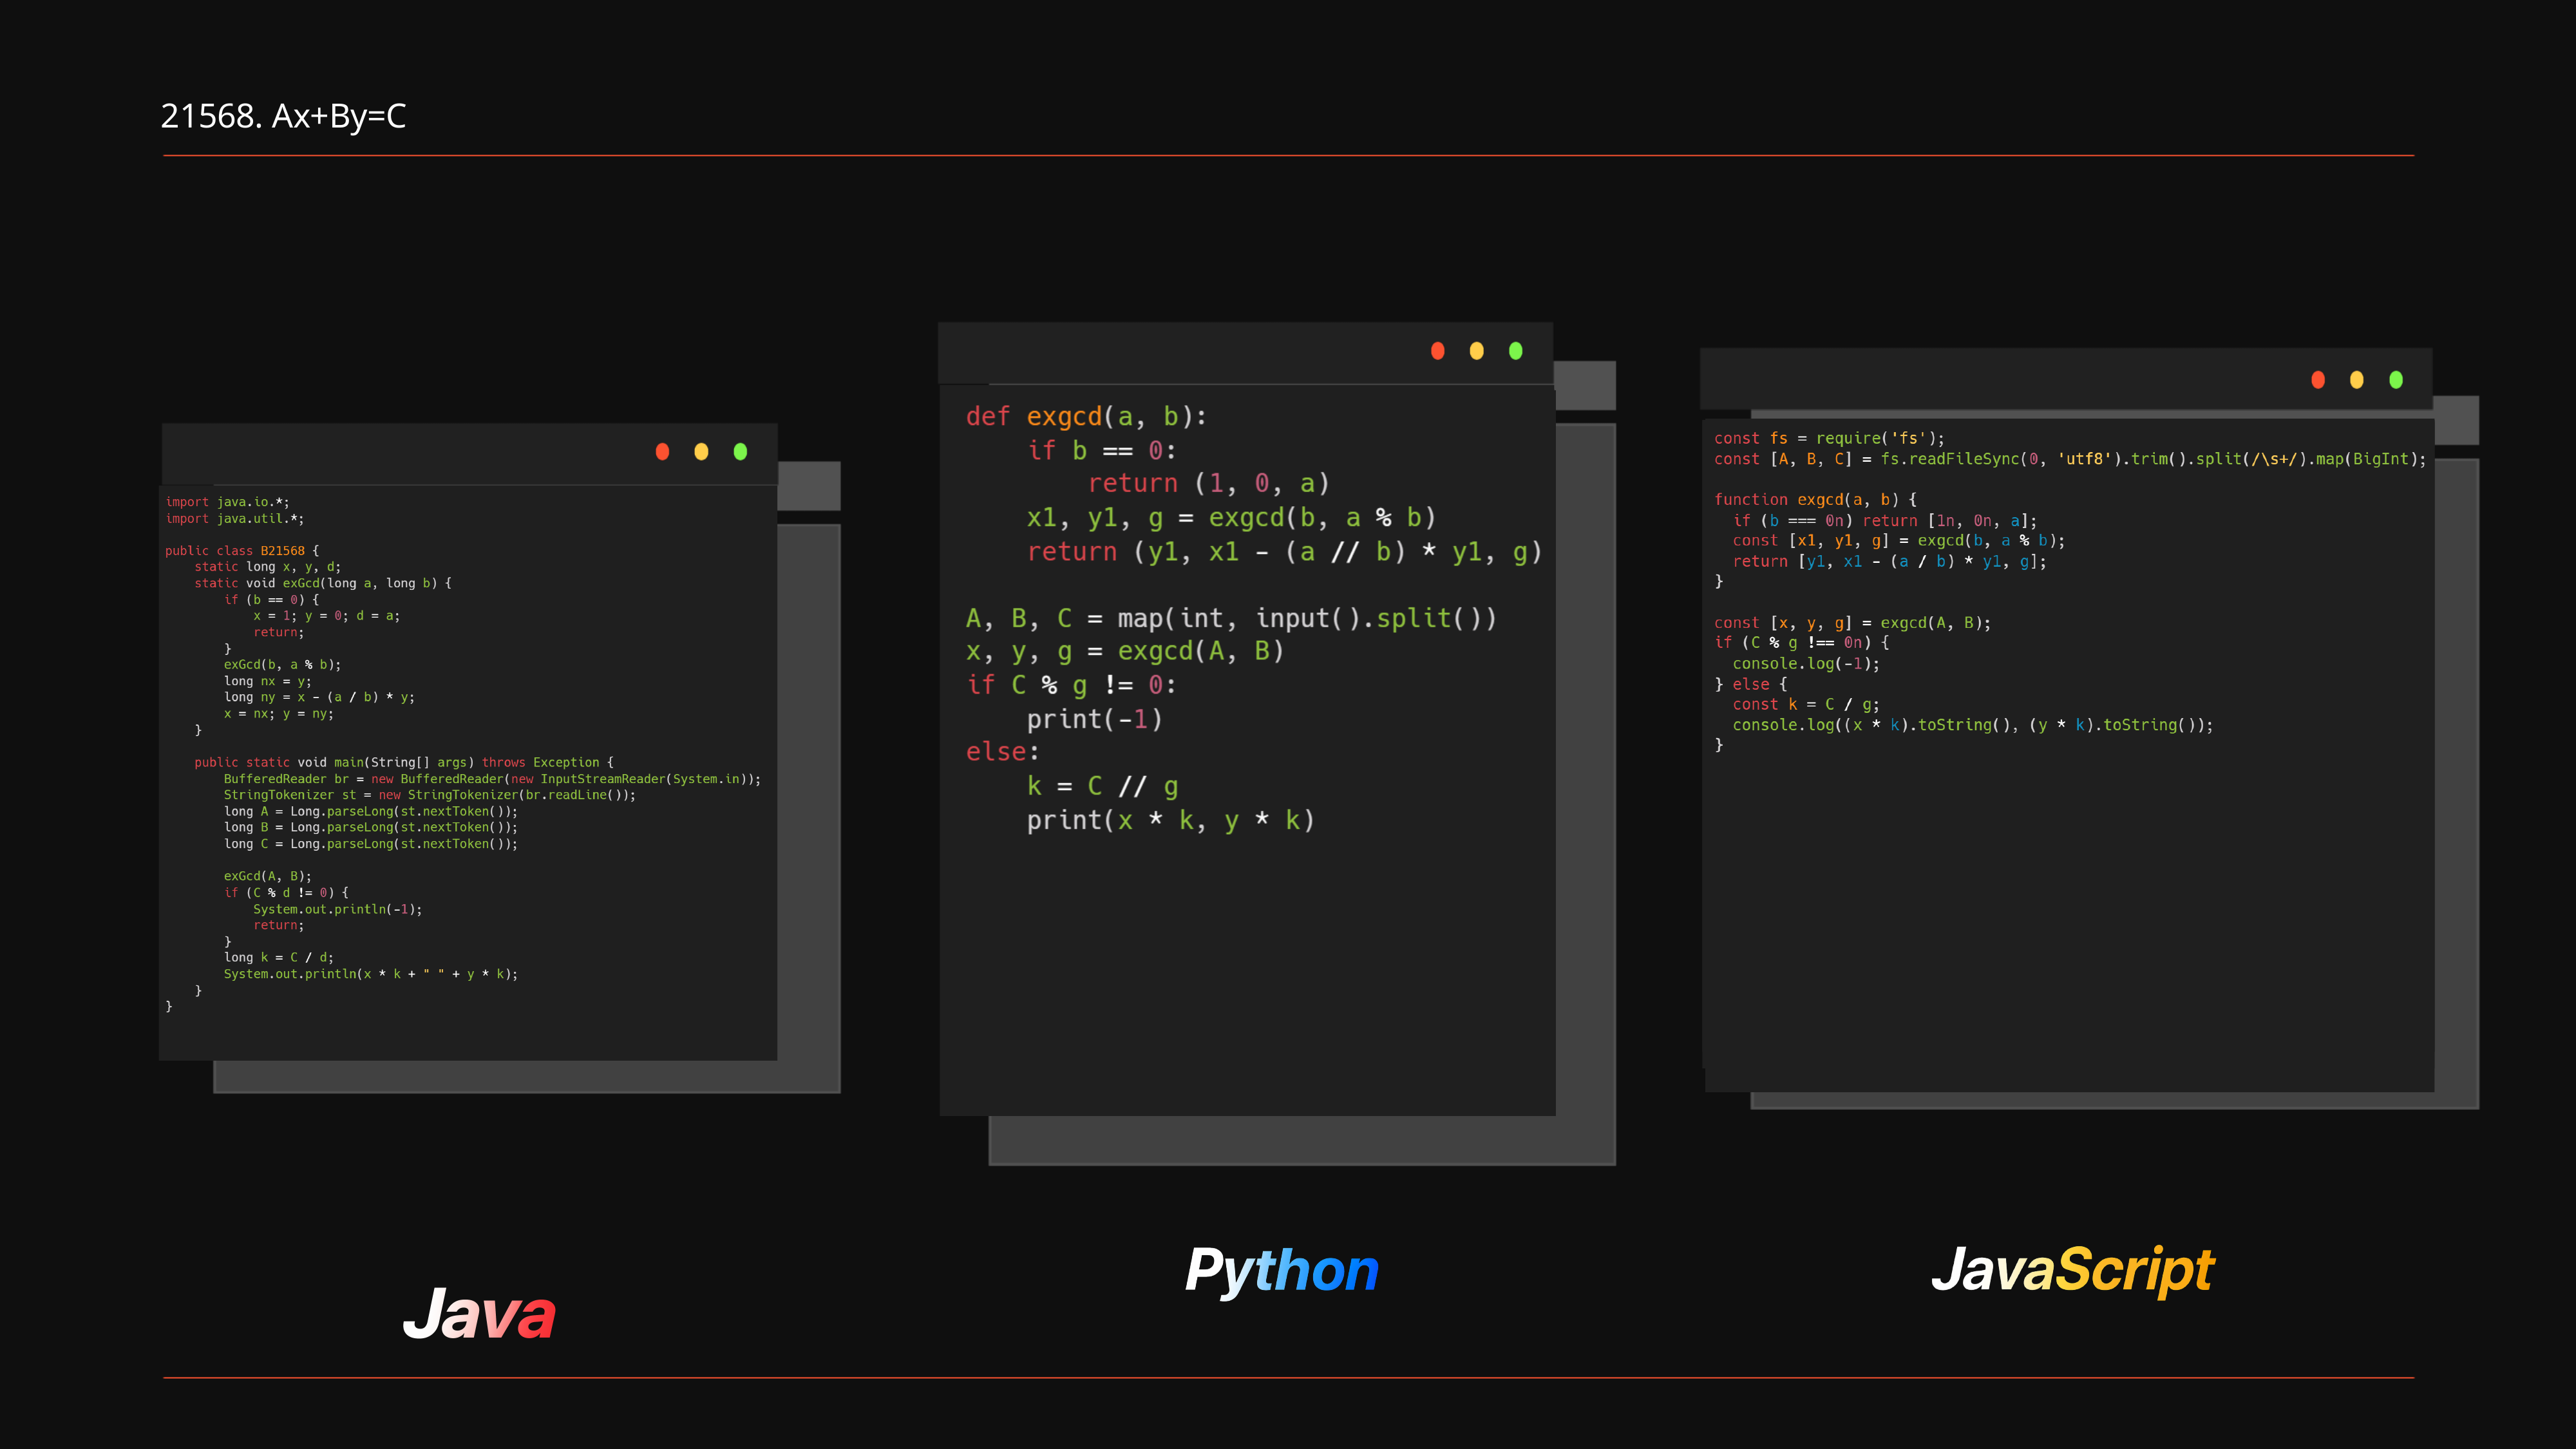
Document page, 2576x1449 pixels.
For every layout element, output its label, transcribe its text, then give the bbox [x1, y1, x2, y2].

picture [1167, 1199, 1401, 1356]
picture [1698, 346, 2482, 1112]
picture [160, 154, 2418, 157]
picture [158, 421, 843, 1095]
text_box 21568. Ax+By=C [160, 92, 574, 140]
picture [160, 1159, 2418, 1401]
picture [936, 320, 1618, 1168]
